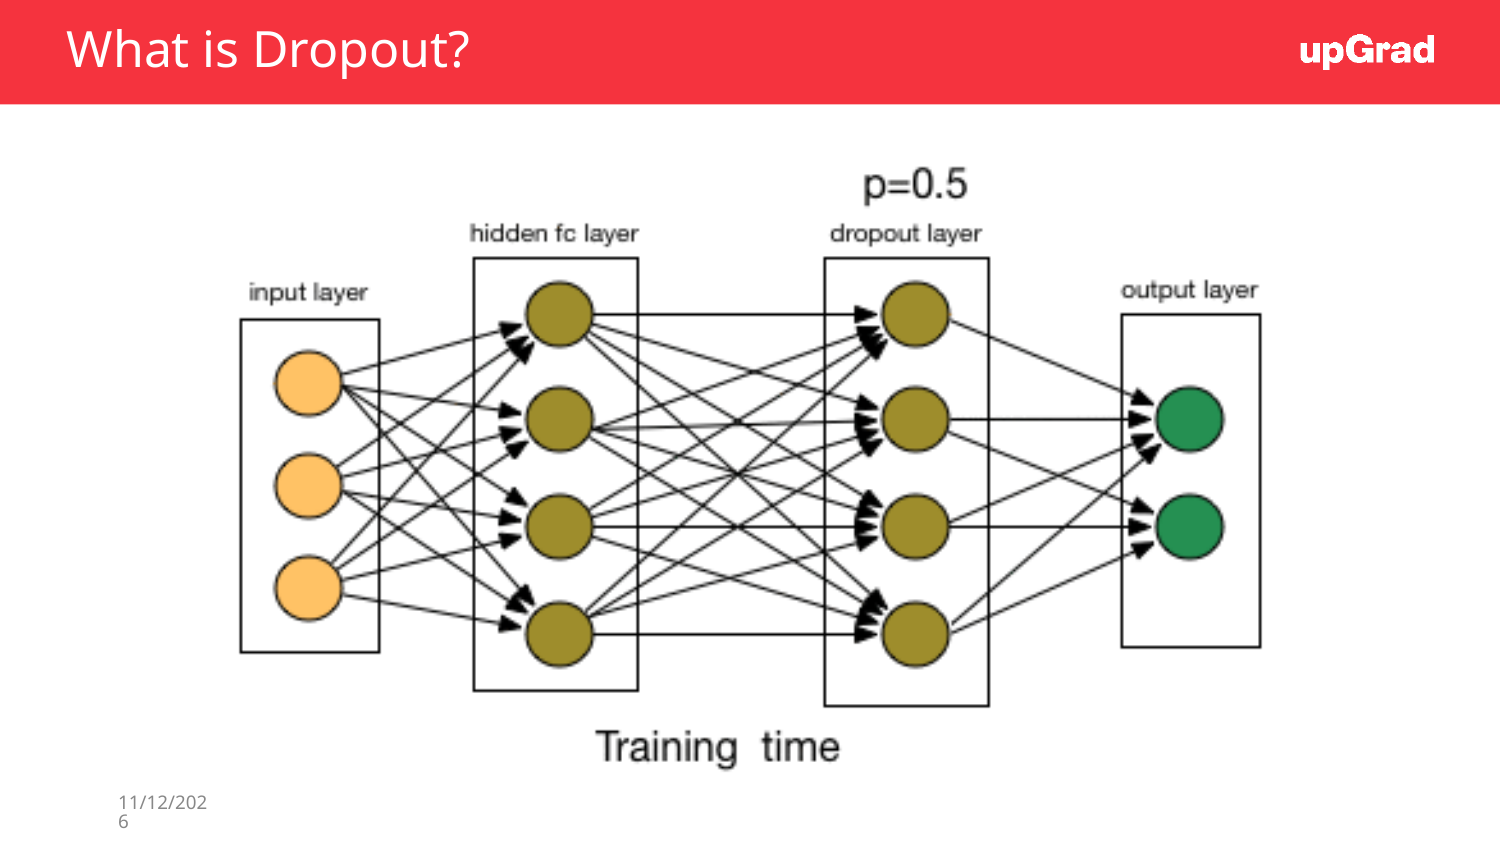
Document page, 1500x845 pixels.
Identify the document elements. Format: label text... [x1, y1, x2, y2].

picture [161, 122, 1339, 808]
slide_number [116, 791, 217, 819]
title What is Dropout? [64, 15, 1436, 159]
